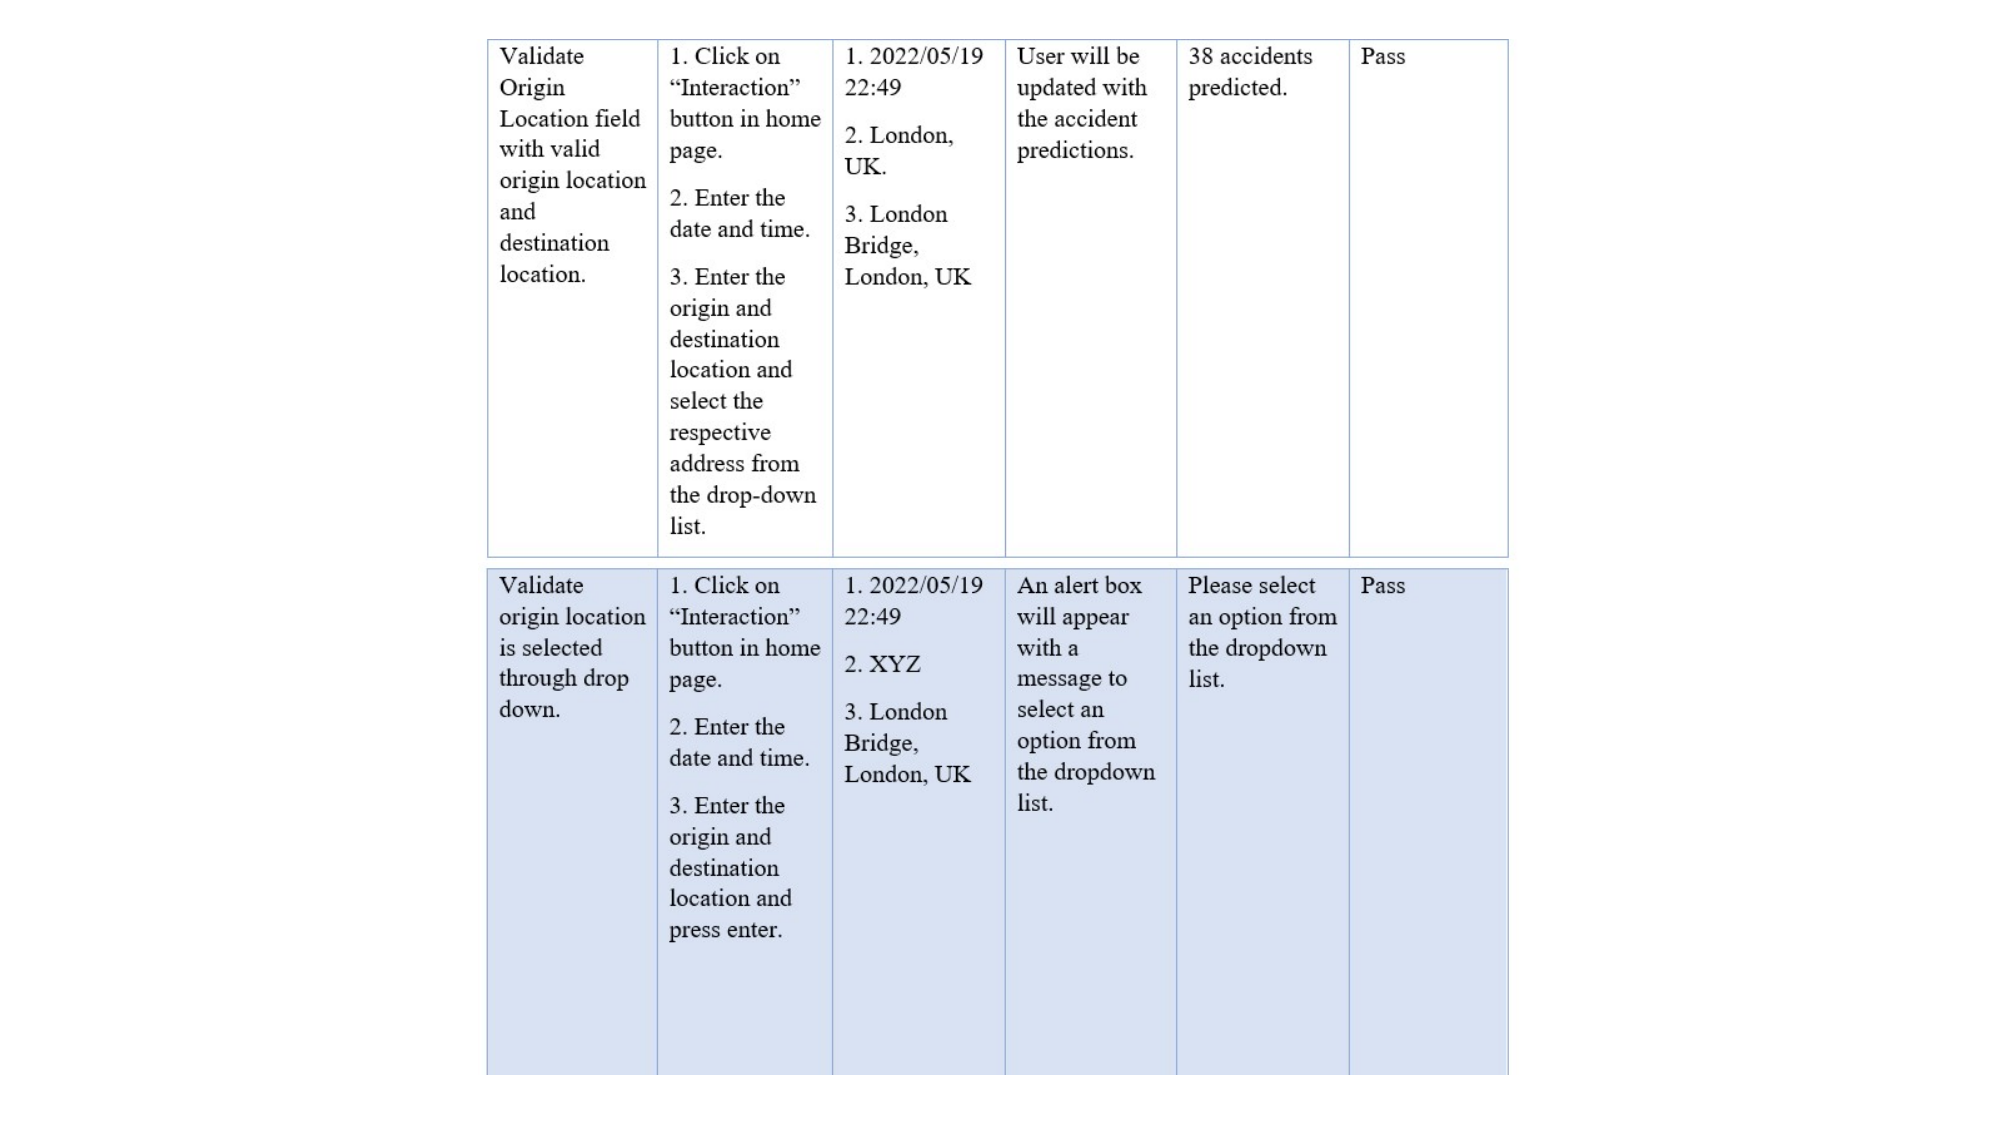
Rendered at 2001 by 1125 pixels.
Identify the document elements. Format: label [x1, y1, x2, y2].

picture [476, 39, 1524, 1075]
